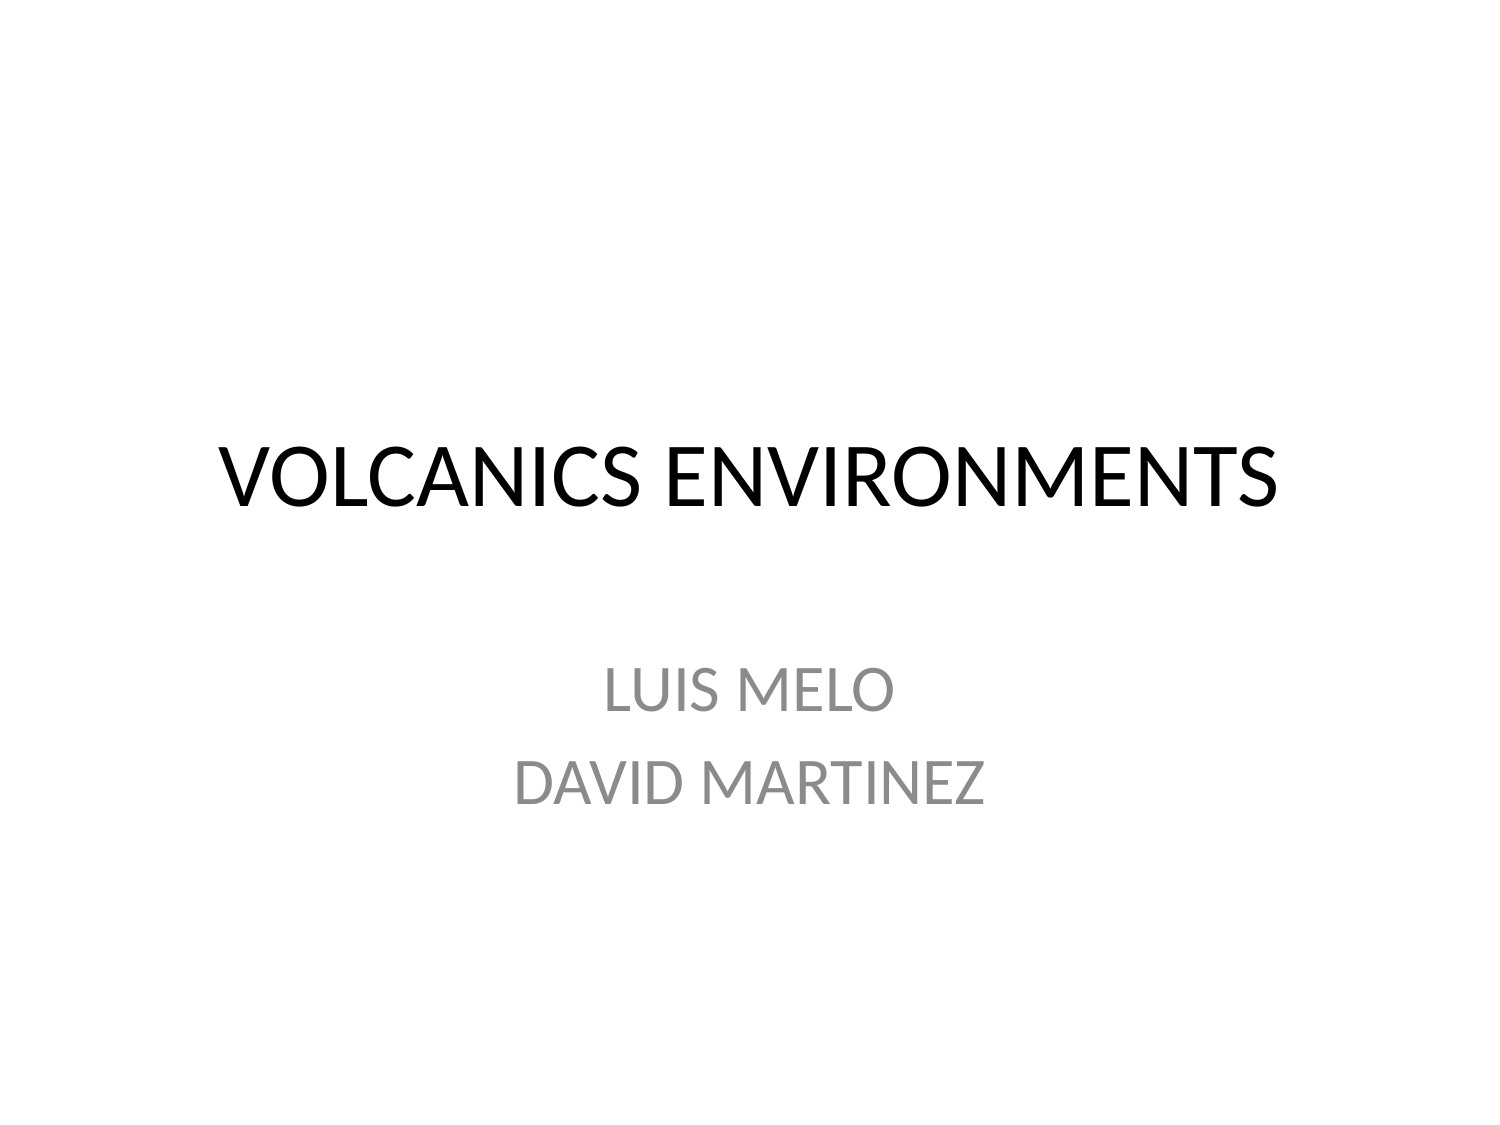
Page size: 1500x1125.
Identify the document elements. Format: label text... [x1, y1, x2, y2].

subtitle LUIS MELO DAVID MARTINEZ [225, 637, 1275, 925]
title VOLCANICS ENVIRONMENTS [112, 349, 1388, 591]
